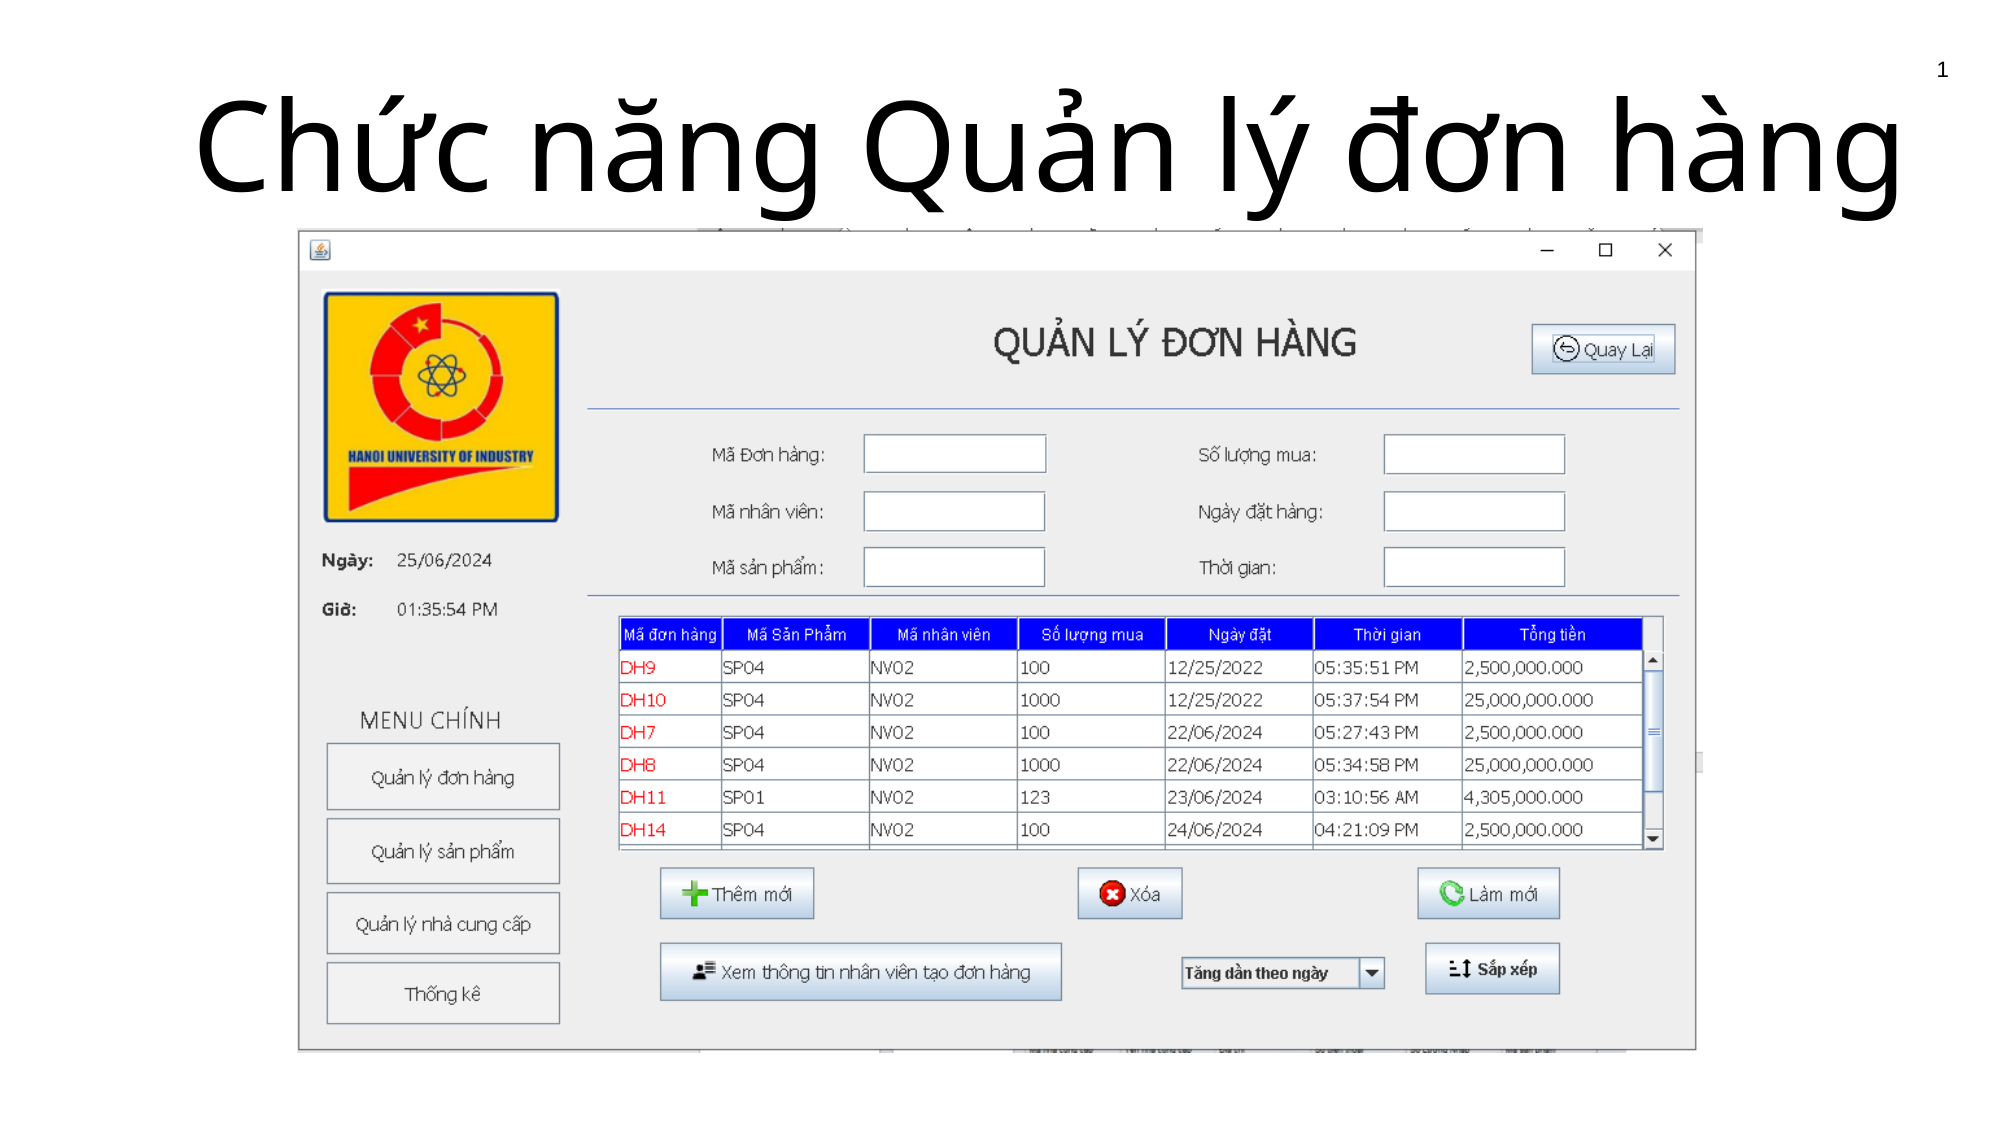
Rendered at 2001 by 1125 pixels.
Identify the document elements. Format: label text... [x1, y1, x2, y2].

picture [297, 228, 1703, 1054]
text_box Chức năng Quản lý đơn hàng [149, 6, 1952, 217]
text_box 1 [1840, 45, 1949, 83]
